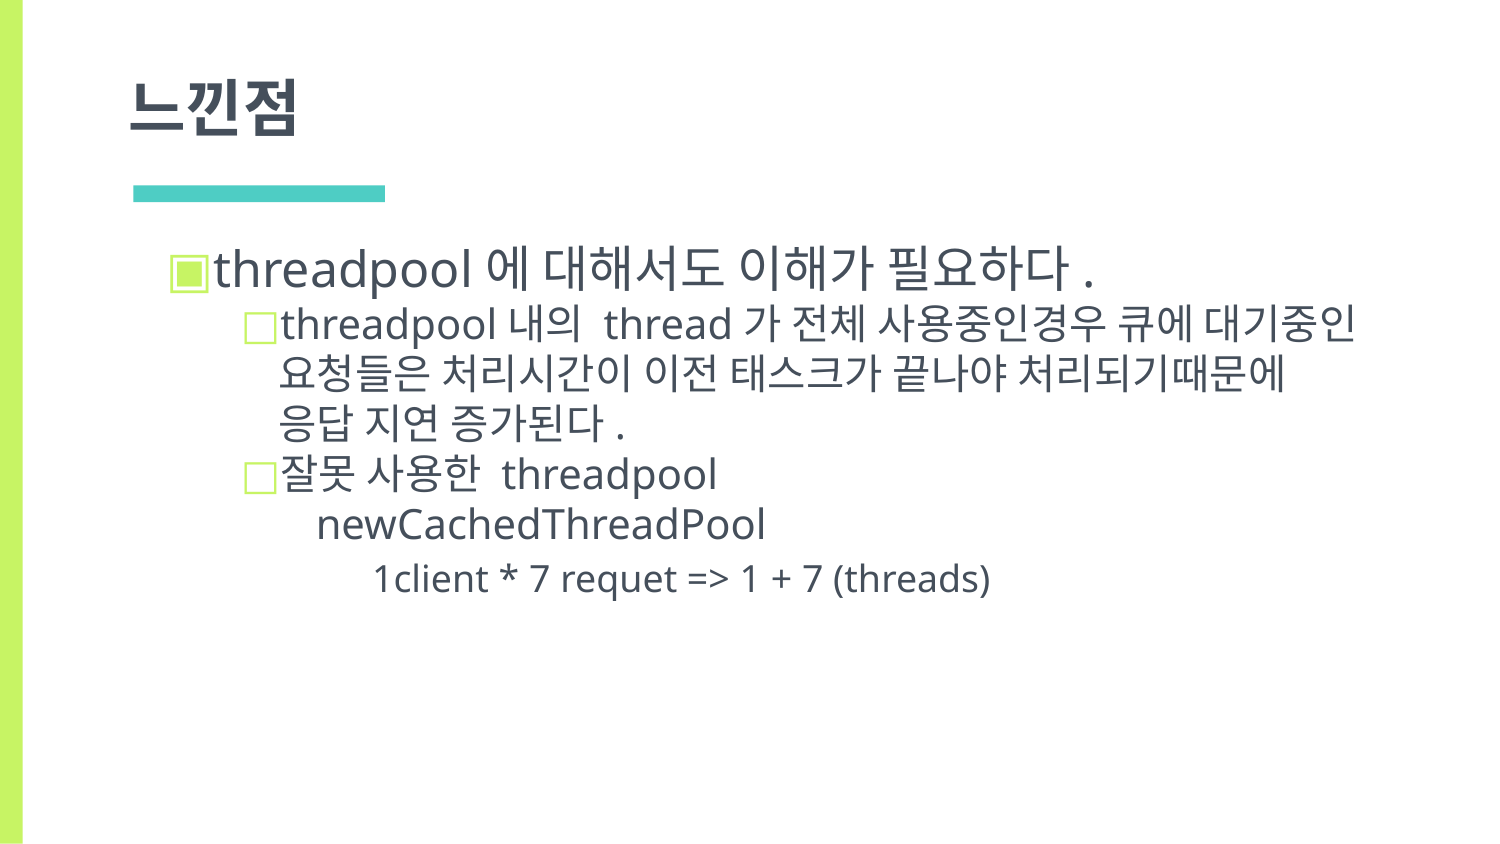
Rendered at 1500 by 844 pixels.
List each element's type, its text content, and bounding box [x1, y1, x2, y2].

title 느낀점 [113, 0, 1387, 159]
list threadpool에 대해서도 이해가 필요하다. threadpool내의 thread가 전체 사용중인경우 큐에 대기중인 요청들은 처리시간이 이전 태스크가 끝나야 처리되기때문에 응답 지연 증가된다. 잘못 사용한 threadpool newCachedThreadPool 1client * 7 requet => 1 + 7 (threads) [113, 222, 1387, 766]
